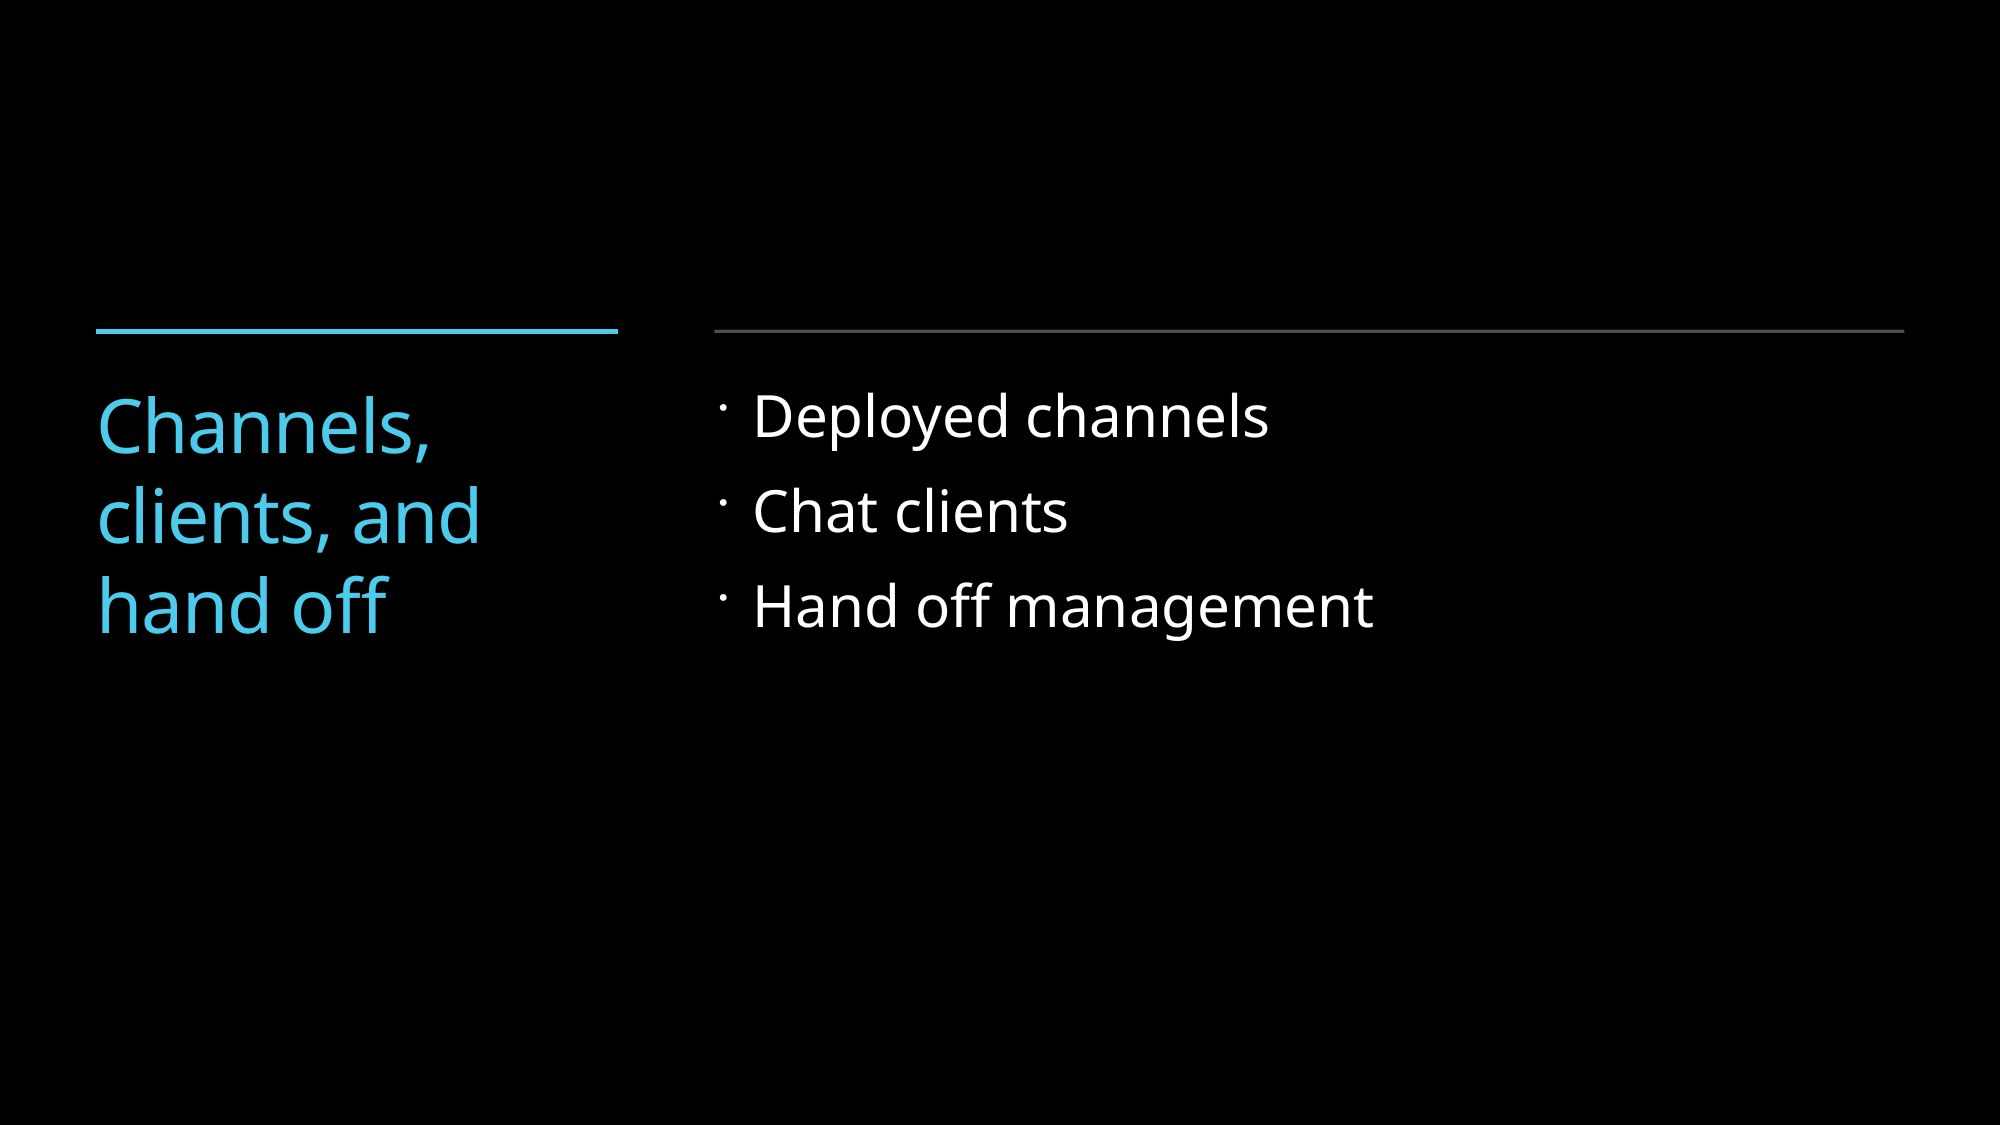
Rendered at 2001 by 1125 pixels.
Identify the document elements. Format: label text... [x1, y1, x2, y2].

list Deployed channels Chat clients Hand off management [714, 378, 1935, 642]
title Channels, clients, and hand off [96, 378, 618, 652]
